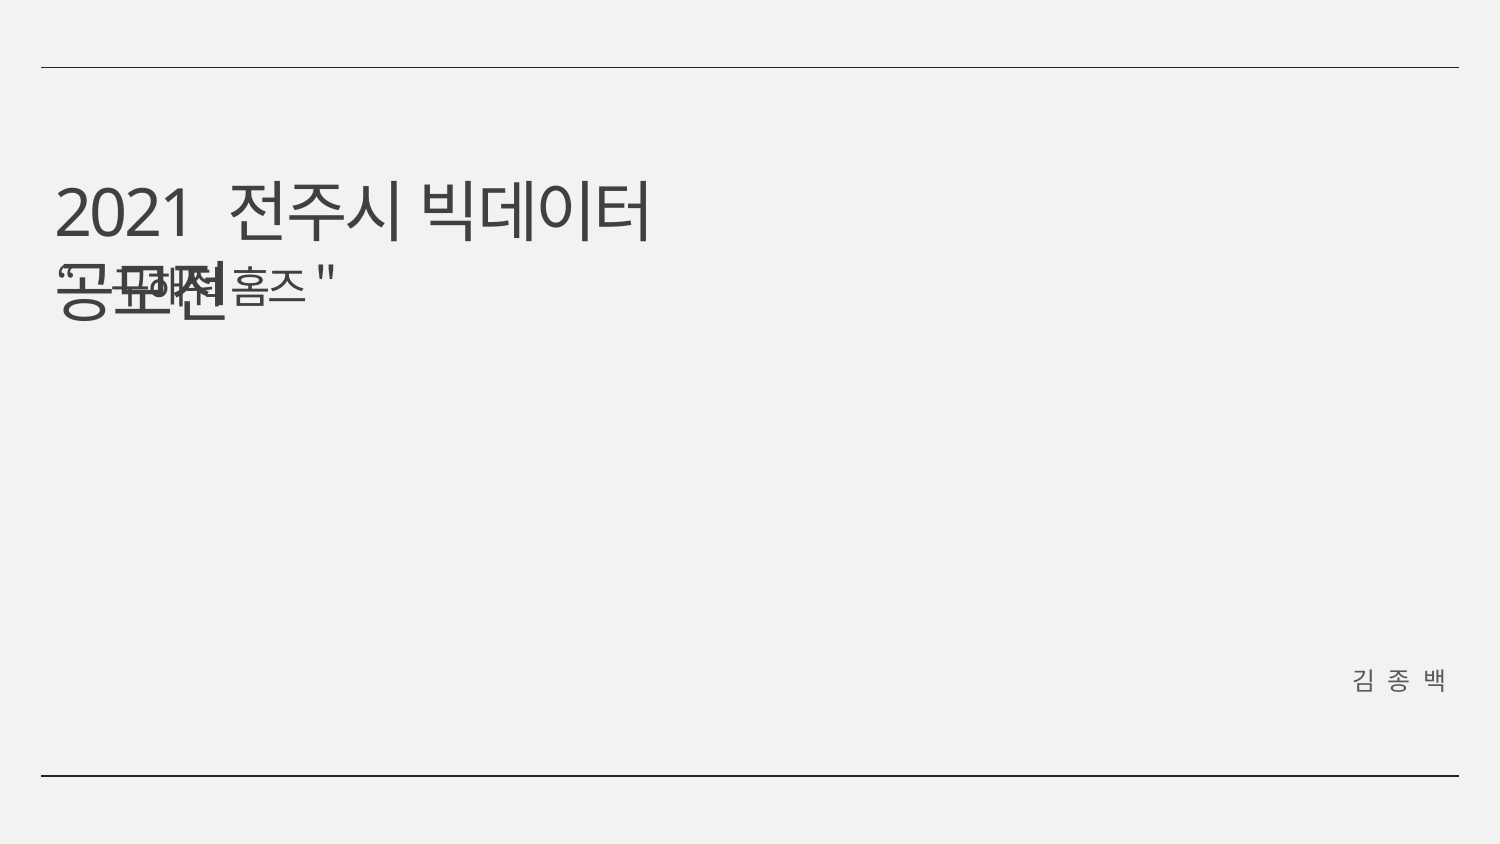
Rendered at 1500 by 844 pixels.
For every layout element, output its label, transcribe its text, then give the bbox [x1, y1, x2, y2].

text_box 김종백 [941, 658, 1462, 703]
text_box 2021 전주시 빅데이터 공모전 [39, 161, 833, 337]
text_box “구해줘 홈즈＂ [41, 252, 835, 320]
